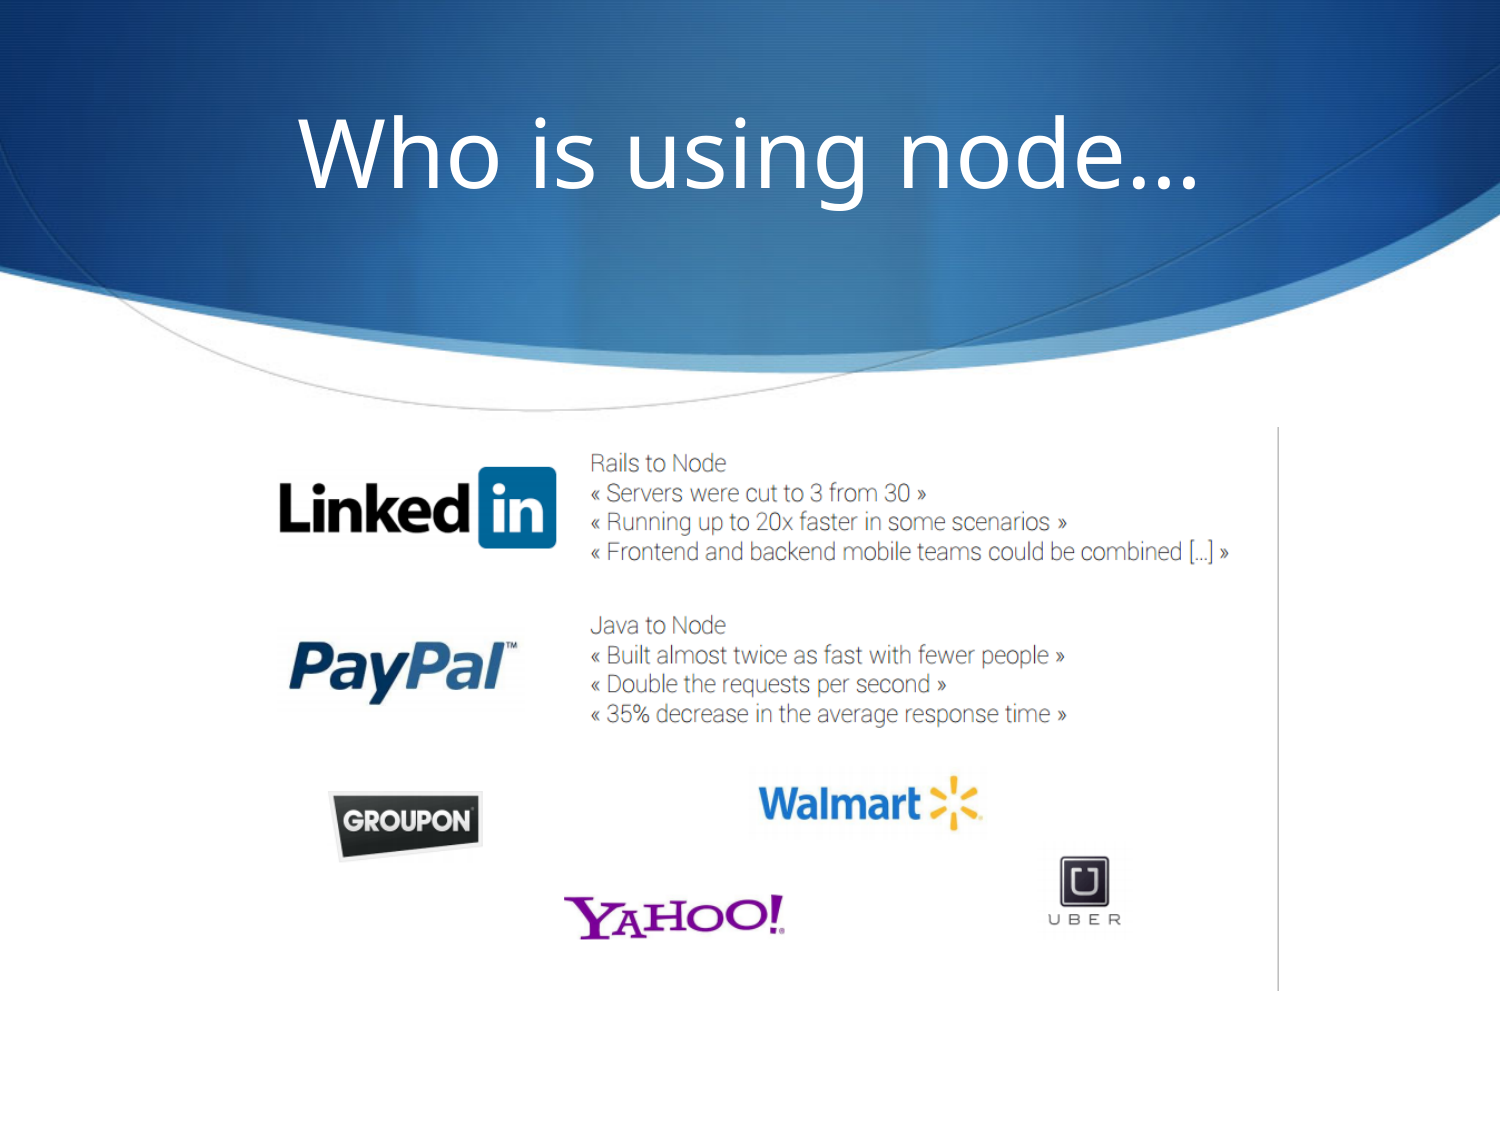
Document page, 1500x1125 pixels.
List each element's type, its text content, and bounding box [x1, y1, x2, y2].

text_box Who is using node… [75, 56, 1425, 244]
picture [0, 0, 1500, 1125]
